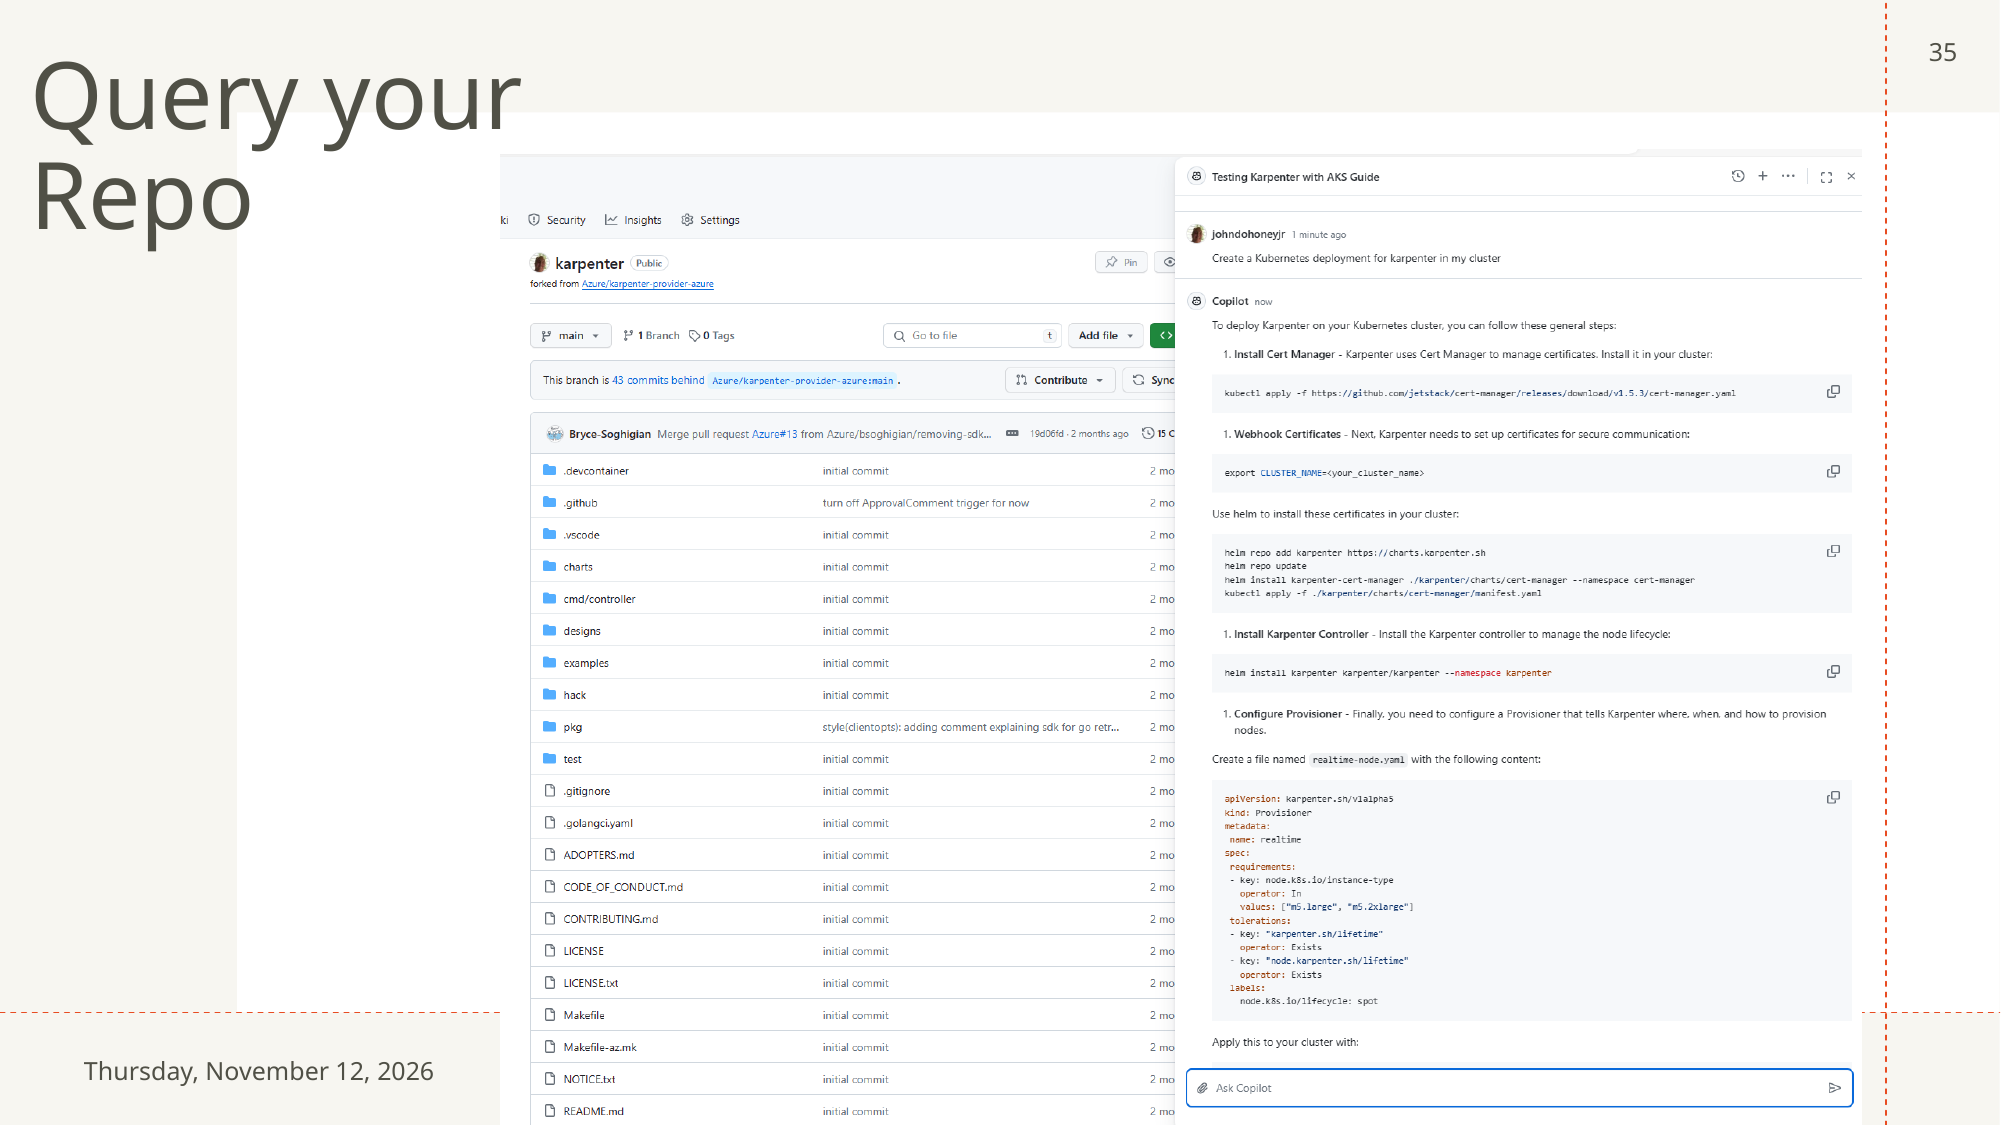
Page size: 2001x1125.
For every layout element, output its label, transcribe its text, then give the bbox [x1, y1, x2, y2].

slide_number 35 [1886, 0, 2000, 110]
picture [500, 149, 1862, 1125]
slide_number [68, 1020, 500, 1125]
title Query your Repo [15, 40, 618, 258]
